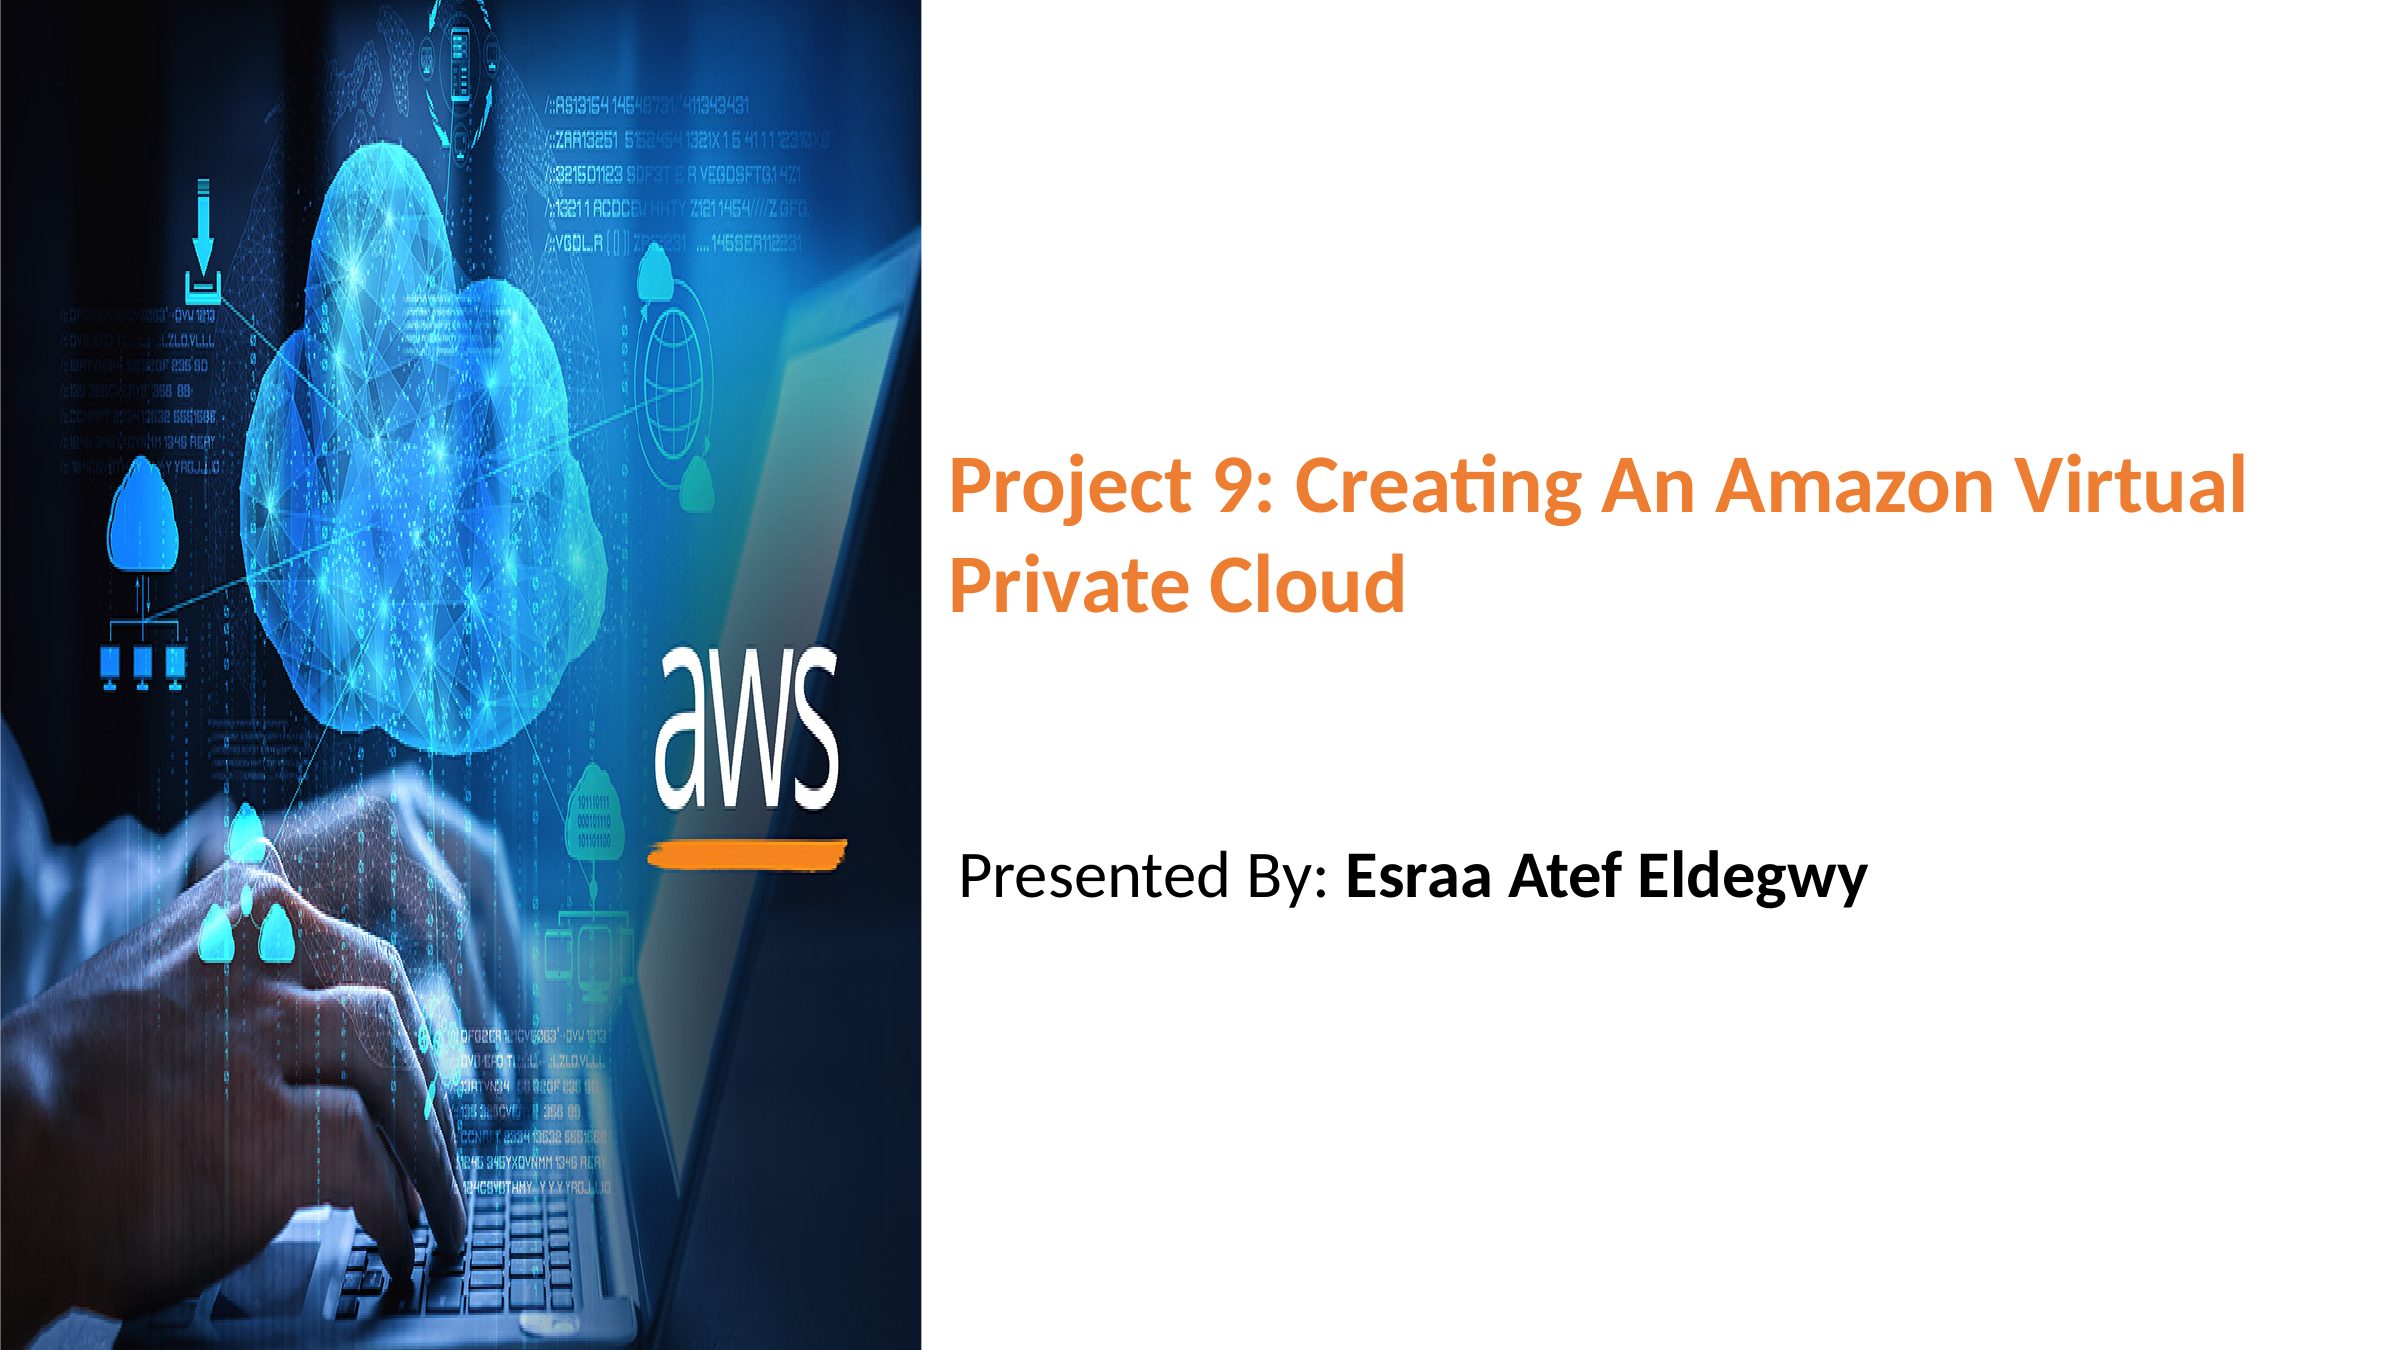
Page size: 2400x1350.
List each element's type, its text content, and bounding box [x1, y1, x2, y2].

picture [0, 0, 922, 1350]
text_box [922, 0, 2400, 1350]
text_box Presented By: Esraa Atef Eldegwy [943, 823, 2097, 919]
text_box Project 9: Creating An Amazon Virtual Private Cloud [933, 421, 2368, 682]
